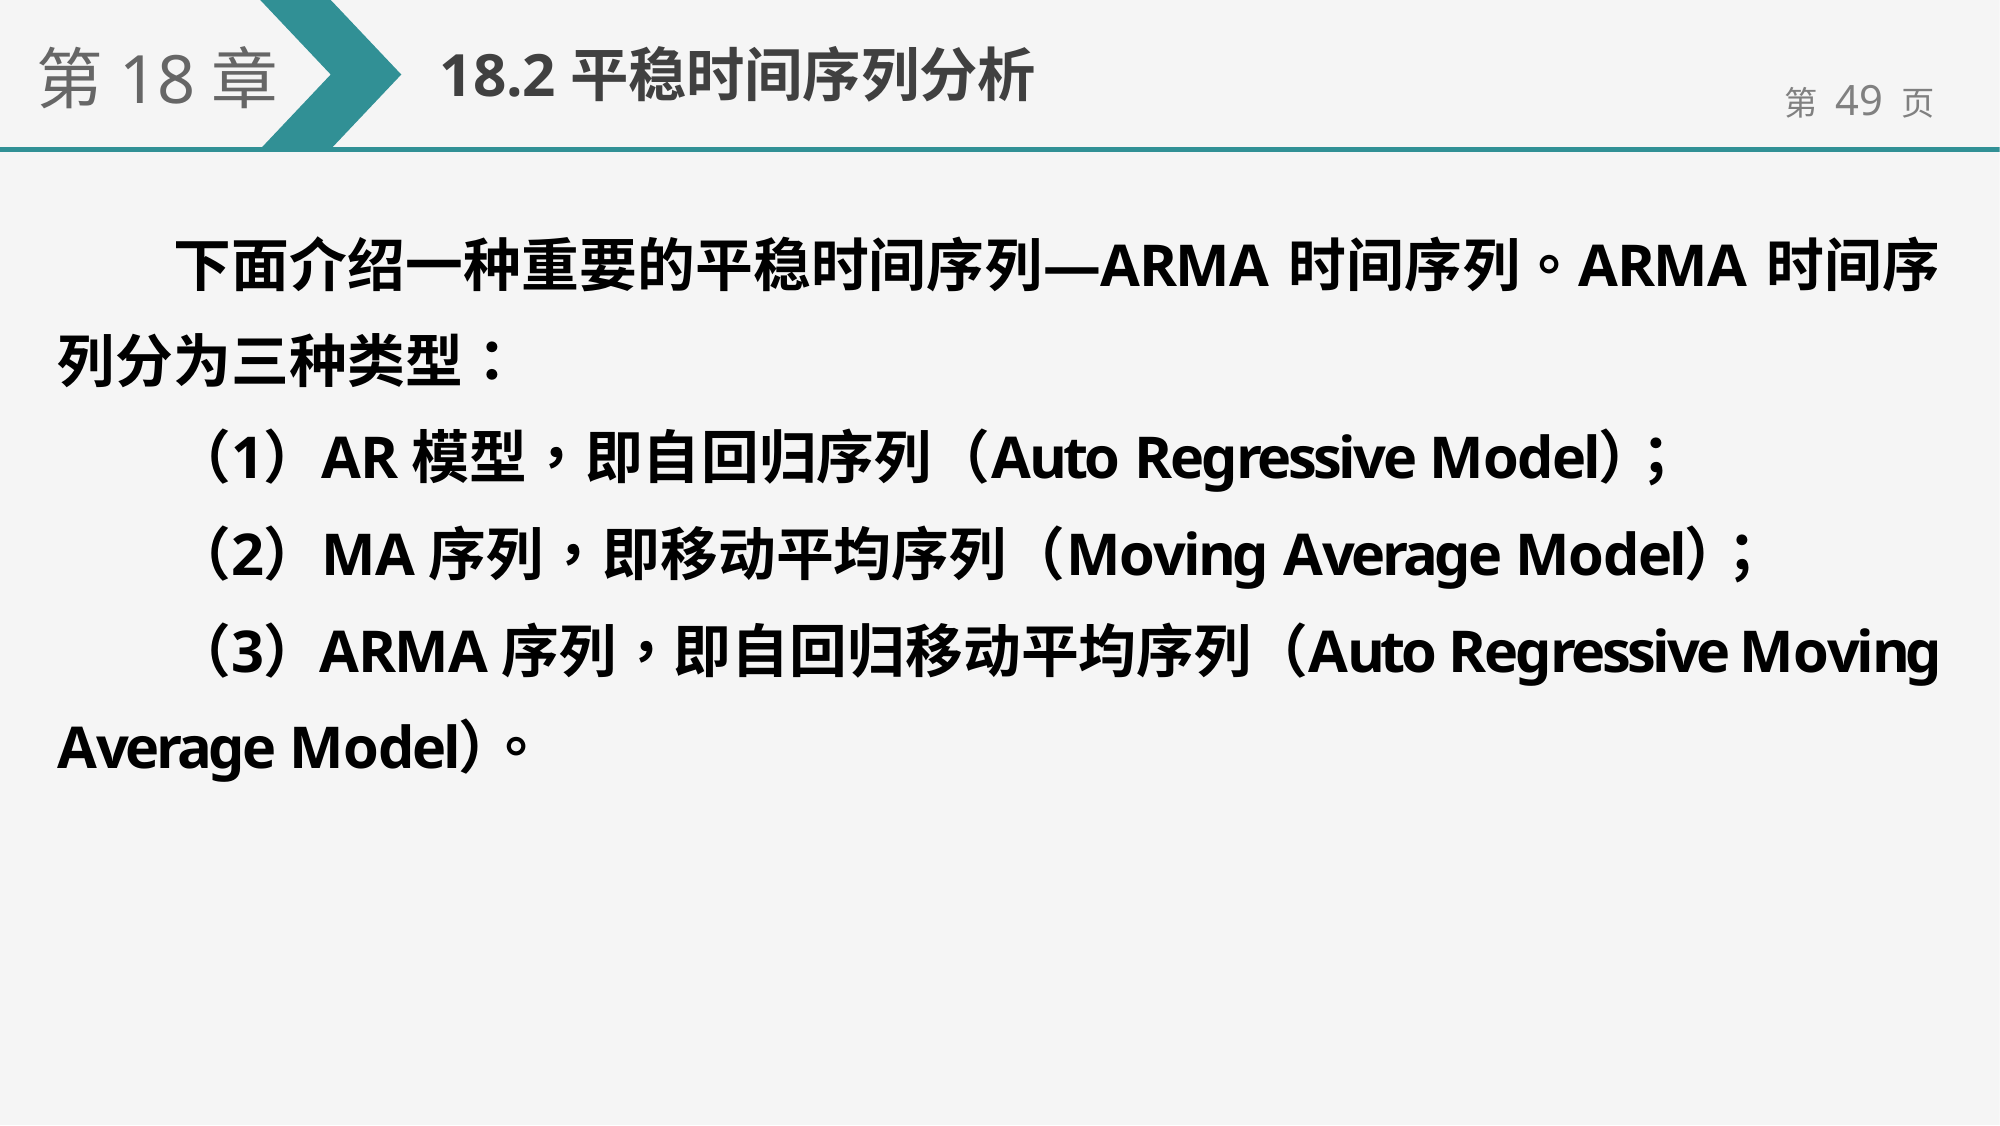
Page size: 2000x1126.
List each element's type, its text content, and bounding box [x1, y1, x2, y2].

text_box [258, 0, 403, 148]
text_box 18.2平稳时间序列分析 [424, 31, 1804, 116]
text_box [57, 217, 1937, 861]
text_box 第18章 [21, 29, 294, 125]
